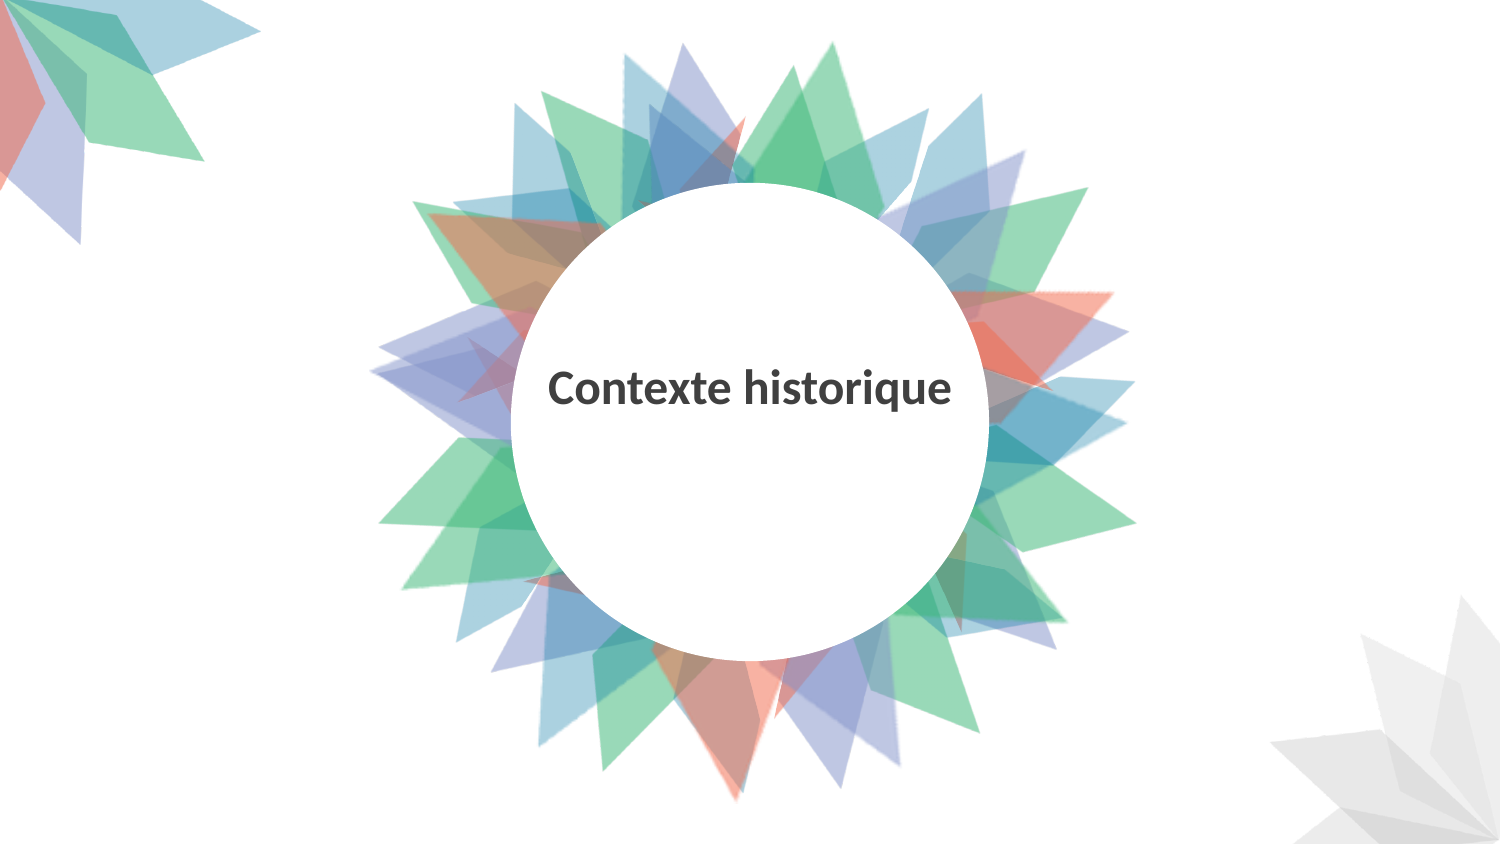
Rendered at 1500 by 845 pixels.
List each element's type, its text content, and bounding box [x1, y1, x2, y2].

list Contexte historique [525, 344, 975, 440]
picture [0, 0, 261, 245]
picture [1269, 594, 1500, 844]
picture [279, 0, 1221, 845]
